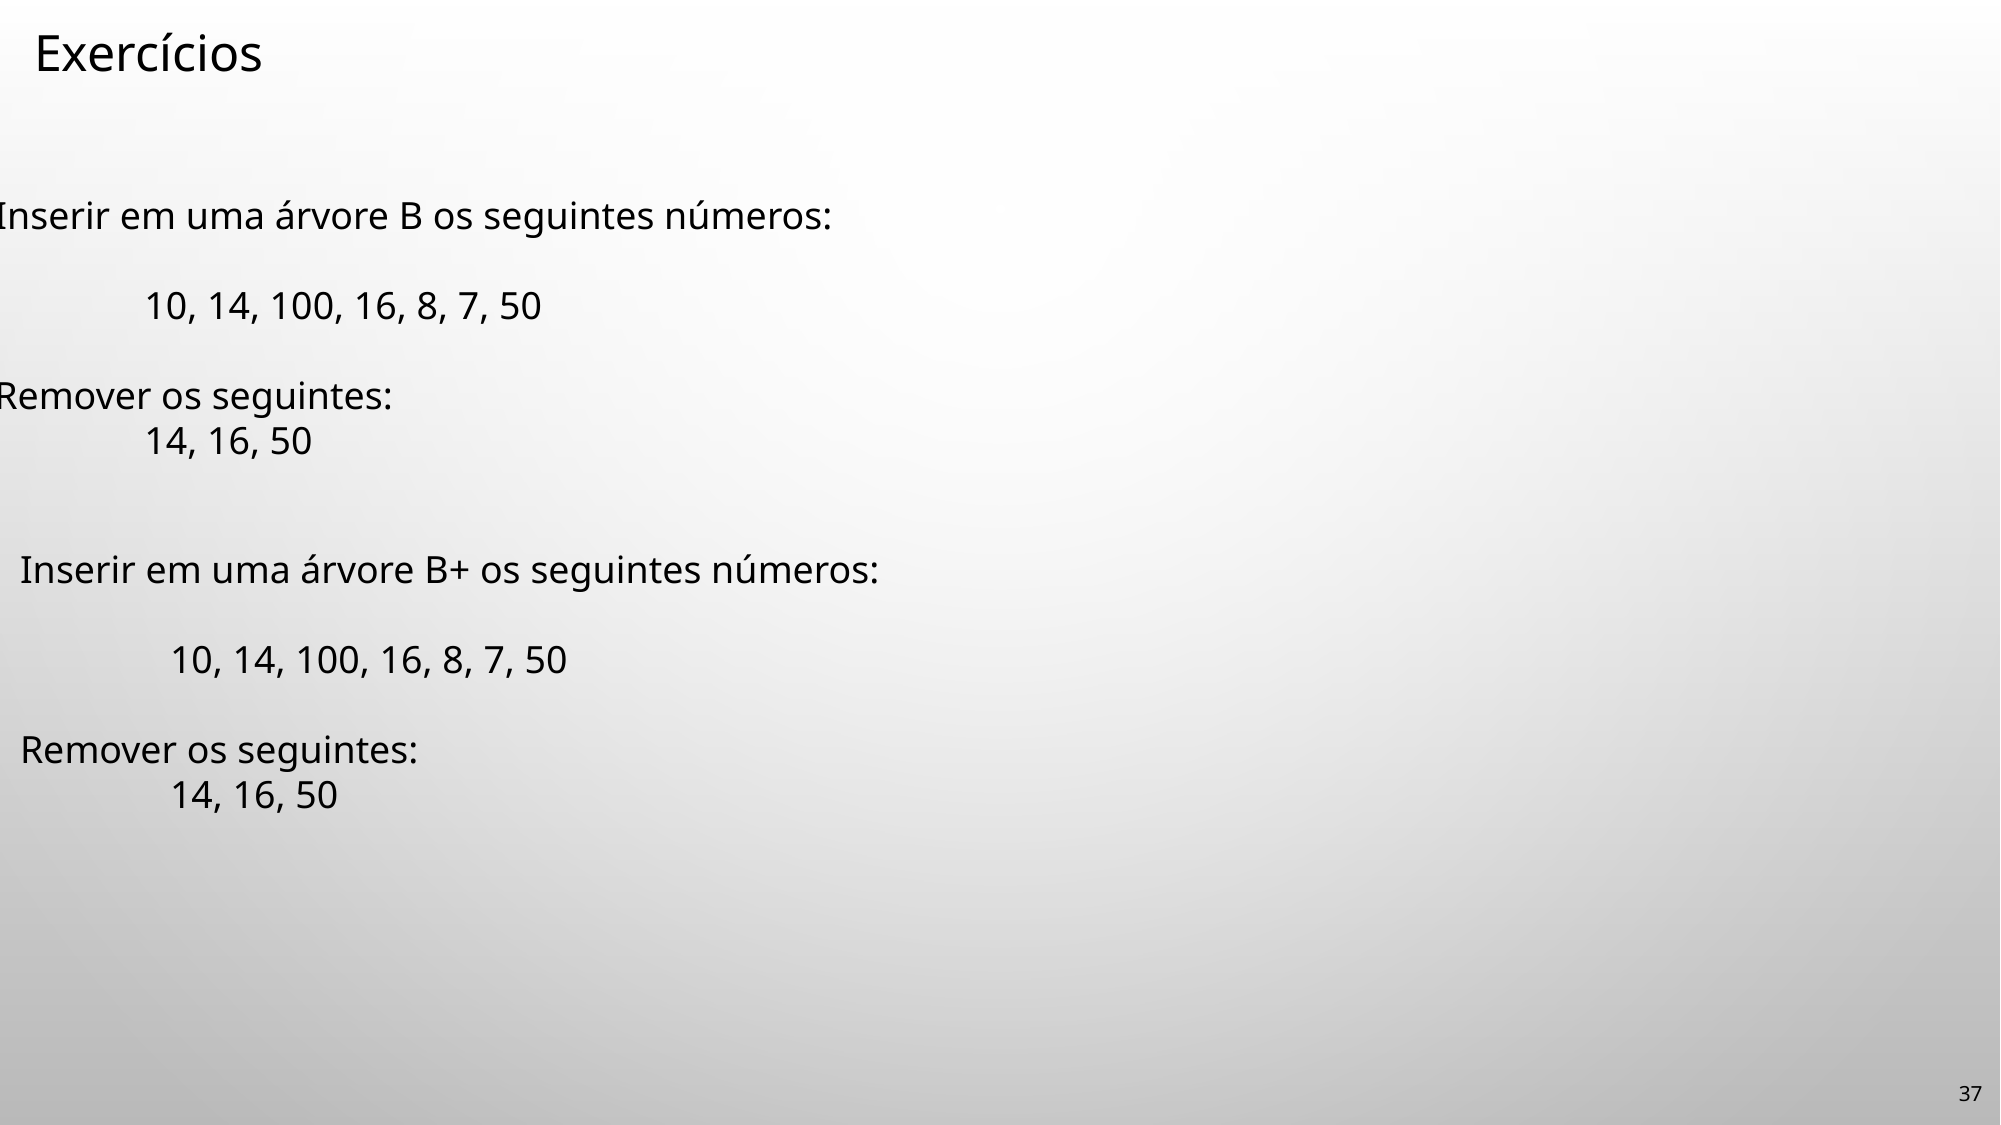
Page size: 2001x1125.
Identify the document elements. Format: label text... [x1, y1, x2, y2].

picture [0, 0, 2000, 1125]
slide_number 37 [1871, 1065, 1998, 1125]
text_box Inserir em uma árvore B+ os seguintes números: 10, 14, 100, 16, 8, 7, 50 Remover os seguintes: 14, 16, 50 [5, 538, 895, 824]
text_box Inserir em uma árvore B os seguintes números: 10, 14, 100, 16, 8, 7, 50 Remover os seguintes: 14, 16, 50 [0, 184, 848, 470]
text_box Exercícios [19, 14, 1019, 90]
